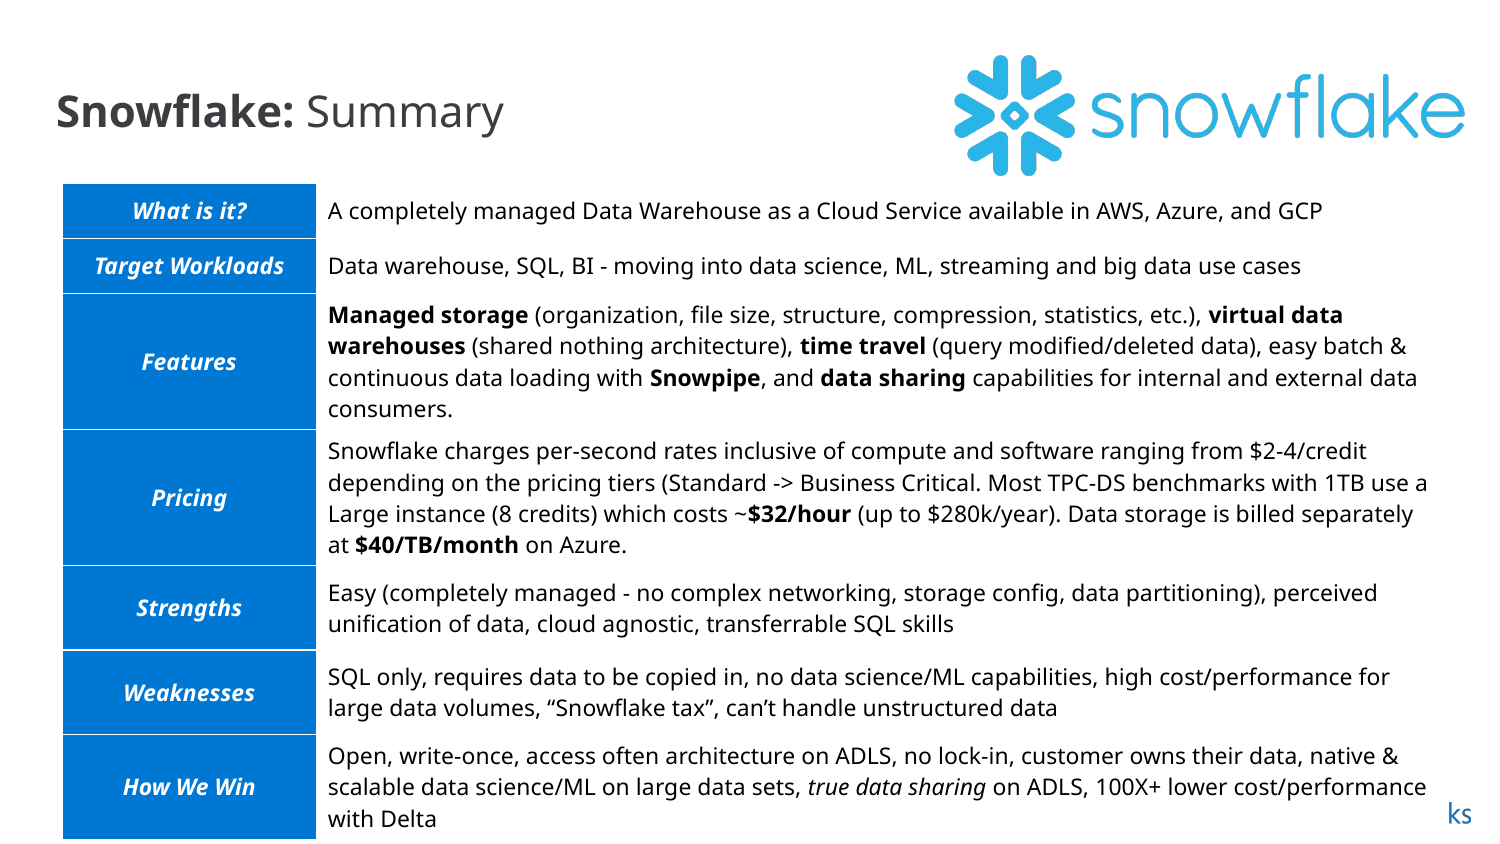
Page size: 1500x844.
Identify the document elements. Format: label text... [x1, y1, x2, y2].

table_cell SQL only, requires data to be copied in, no data science/ML capabilities, high cost/performance for large data volumes, “Snowflake tax”, can’t handle unstructured data [317, 651, 1445, 734]
table_cell Snowflake charges per-second rates inclusive of compute and software ranging from $2-4/credit depending on the pricing tiers (Standard -> Business Critical. Most TPC-DS benchmarks with 1TB use a Large instance (8 credits) which costs ~$32/hour (up to $280k/year). Data storage is billed separately at $40/TB/month on Azure. [317, 430, 1445, 565]
table_cell Weaknesses [63, 651, 316, 734]
table_header A completely managed Data Warehouse as a Cloud Service available in AWS, Azure, and GCP [317, 184, 1445, 238]
table_cell Data warehouse, SQL, BI - moving into data science, ML, streaming and big data use cases [317, 239, 1445, 293]
table_cell Open, write-once, access often architecture on ADLS, no lock-in, customer owns their data, native & scalable data science/ML on large data sets, true data sharing on ADLS, 100X+ lower cost/performance with Delta [317, 735, 1445, 839]
picture [938, 41, 1483, 191]
table_cell Managed storage (organization, file size, structure, compression, statistics, etc.), virtual data warehouses (shared nothing architecture), time travel (query modified/deleted data), easy batch & continuous data loading with Snowpipe, and data sharing capabilities for internal and external data consumers. [317, 294, 1445, 429]
table_cell Pricing [63, 430, 316, 565]
table_header What is it? [63, 184, 316, 238]
picture [1204, 786, 1495, 843]
table_cell Target Workloads [63, 239, 316, 293]
table_cell Easy (completely managed - no complex networking, storage config, data partitioning), perceived unification of data, cloud agnostic, transferrable SQL skills [317, 566, 1445, 649]
title Snowflake: Summary [56, 76, 933, 126]
table_cell How We Win [63, 735, 316, 839]
table_cell Features [63, 294, 316, 429]
table_cell Strengths [63, 566, 316, 649]
